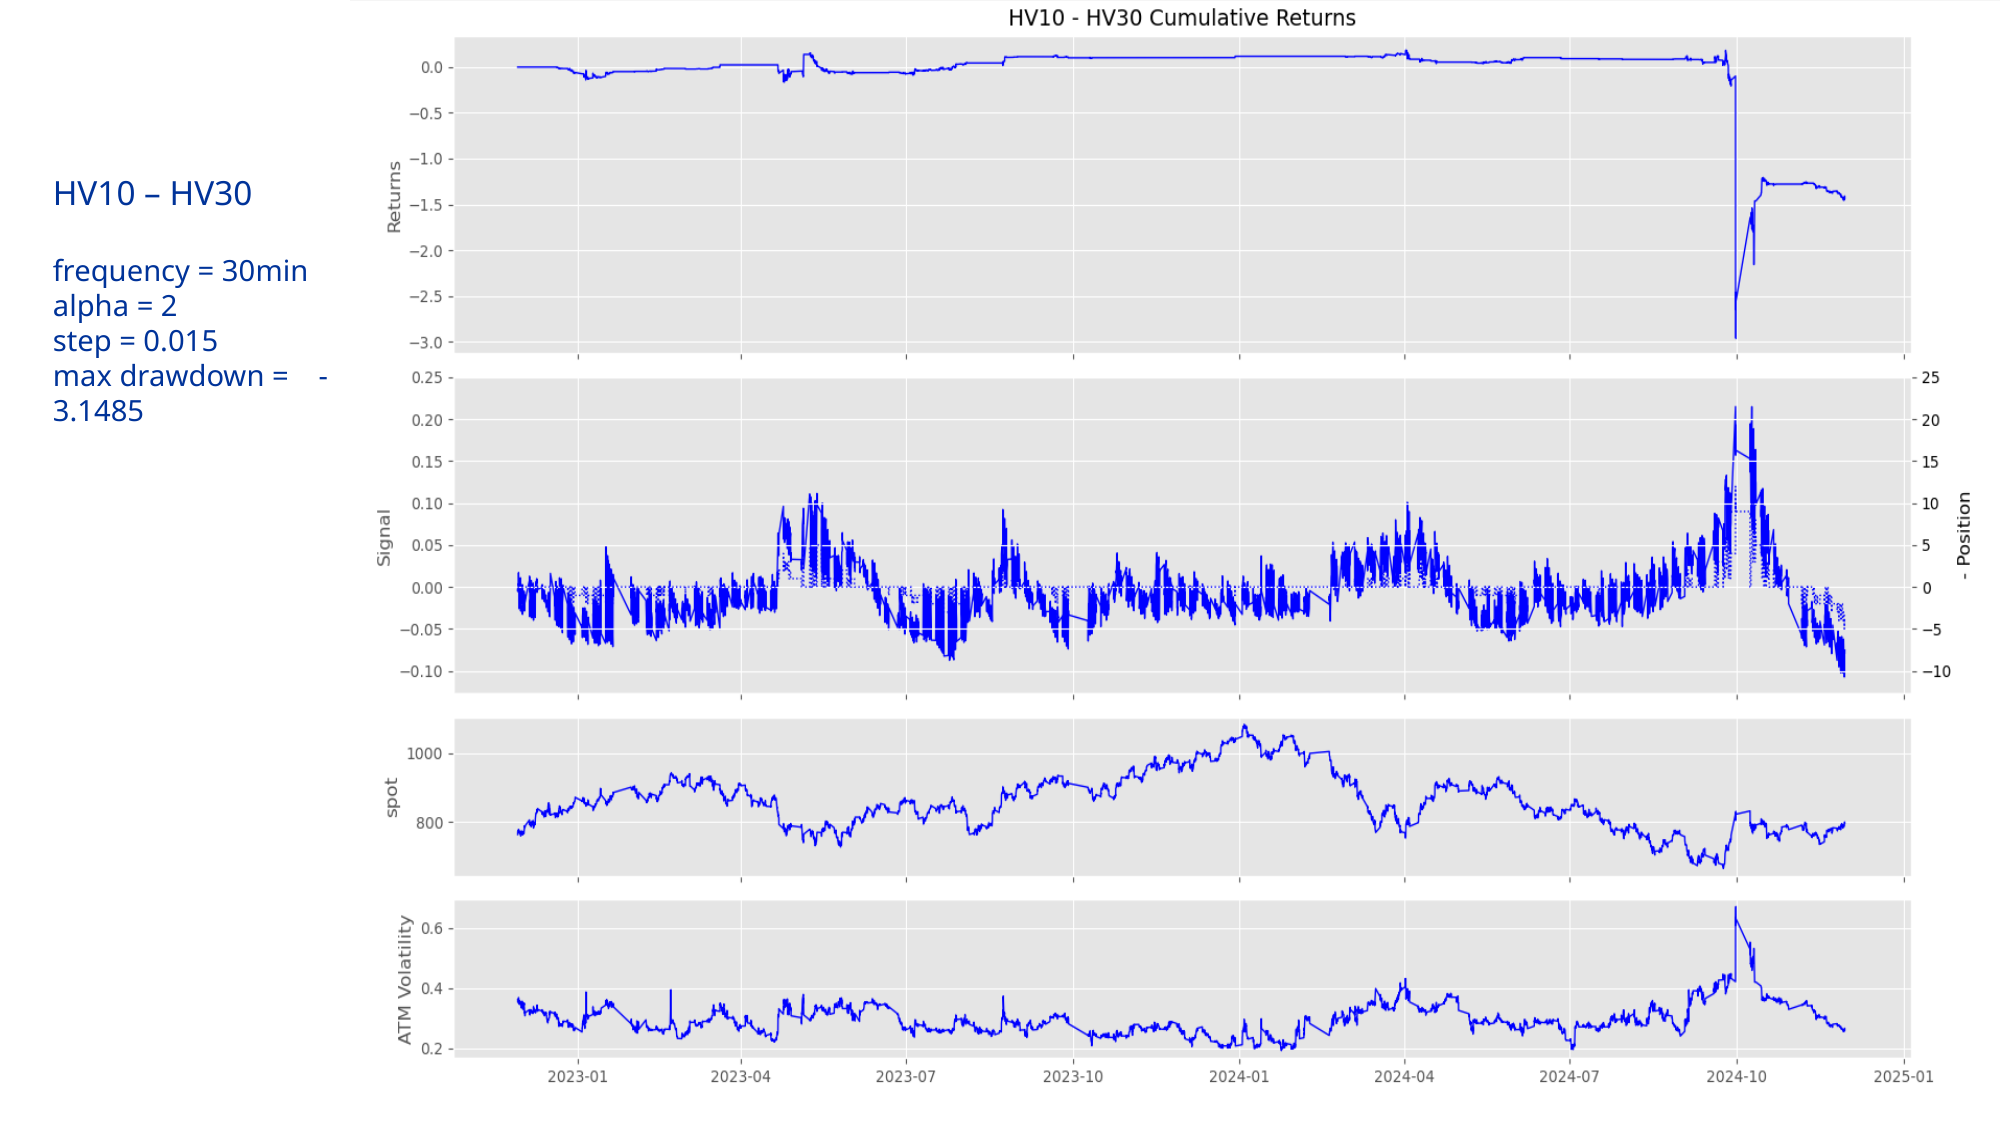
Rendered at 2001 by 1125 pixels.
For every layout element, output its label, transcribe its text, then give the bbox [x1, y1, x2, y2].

text_box HV10 – HV30 frequency = 30min alpha = 2 step = 0.015 max drawdown = -3.1485 [38, 164, 349, 470]
picture [349, 0, 2000, 1125]
